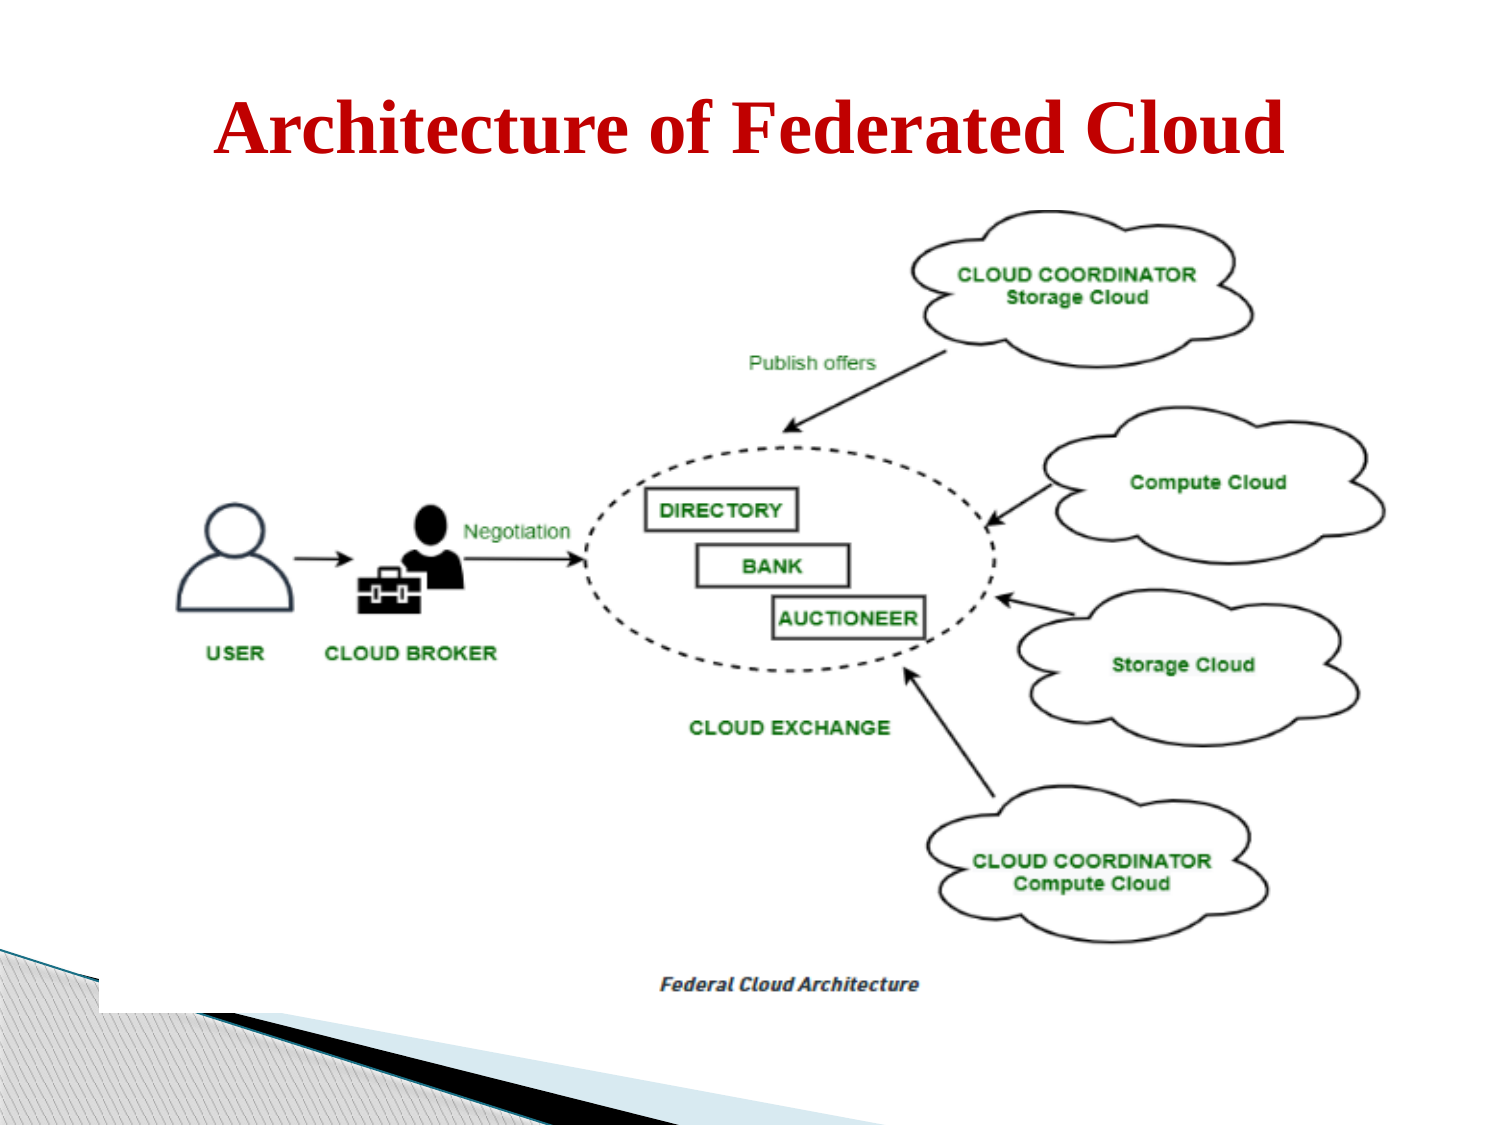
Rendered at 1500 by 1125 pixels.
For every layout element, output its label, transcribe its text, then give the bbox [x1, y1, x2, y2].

title Architecture of Federated Cloud [75, 45, 1425, 200]
picture [99, 209, 1413, 1013]
